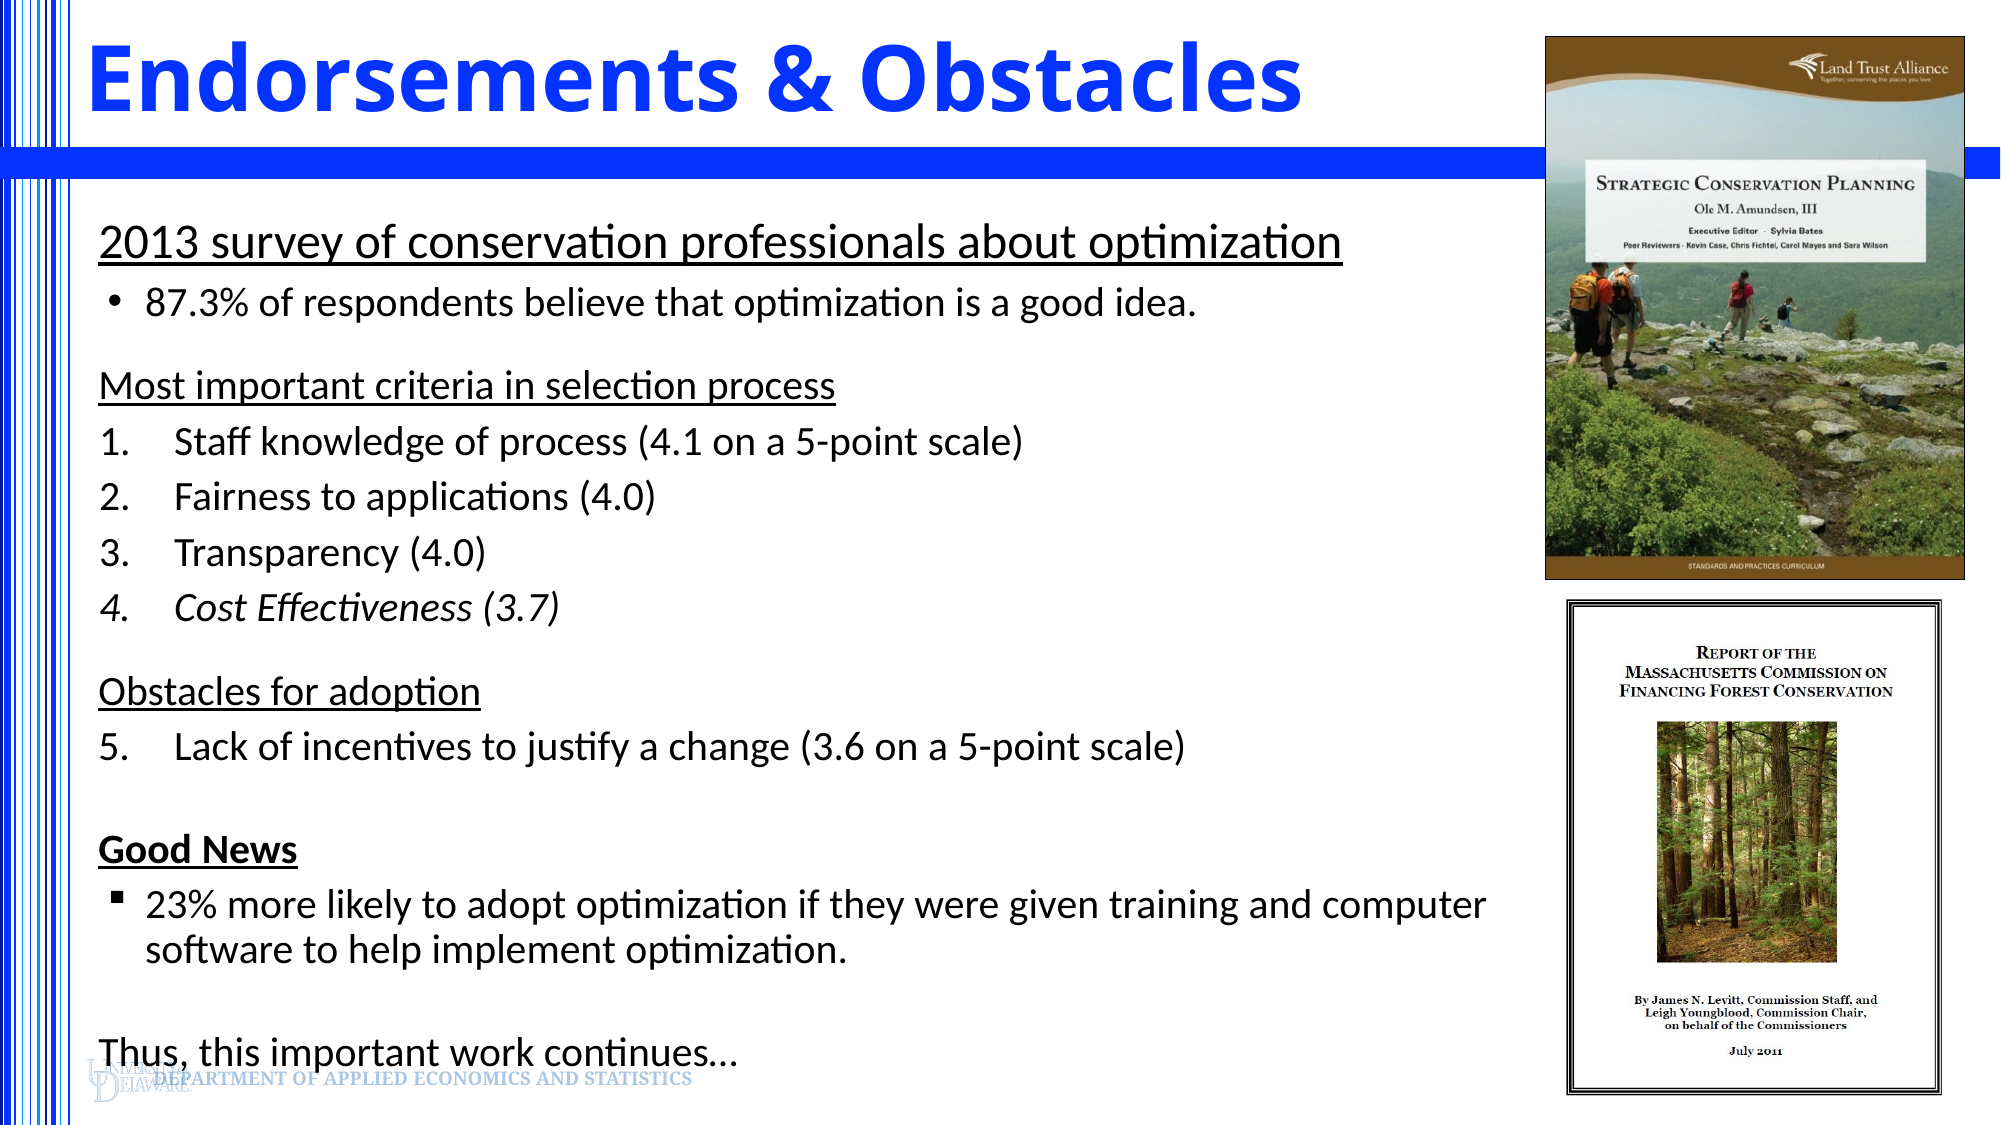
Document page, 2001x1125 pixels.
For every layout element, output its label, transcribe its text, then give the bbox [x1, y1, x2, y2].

title Endorsements & Obstacles [69, 18, 1863, 146]
picture [1562, 595, 1948, 1100]
picture [1545, 36, 1965, 580]
list 2013 survey of conservation professionals about optimization 87.3% of respondents believe that optimization is a good idea. Most important criteria in selection process Staff knowledge of process (4.1 on a 5-point scale) Fairness to applications (4.0) Transparency (4.0) Cost Effectiveness (3.7) Obstacles for adoption Lack of incentives to justify a change (3.6 on a 5-point scale) Good News 23% more likely to adopt optimization if they were given training and computer software to help implement optimization. Thus, this important work continues… [83, 208, 1553, 1088]
